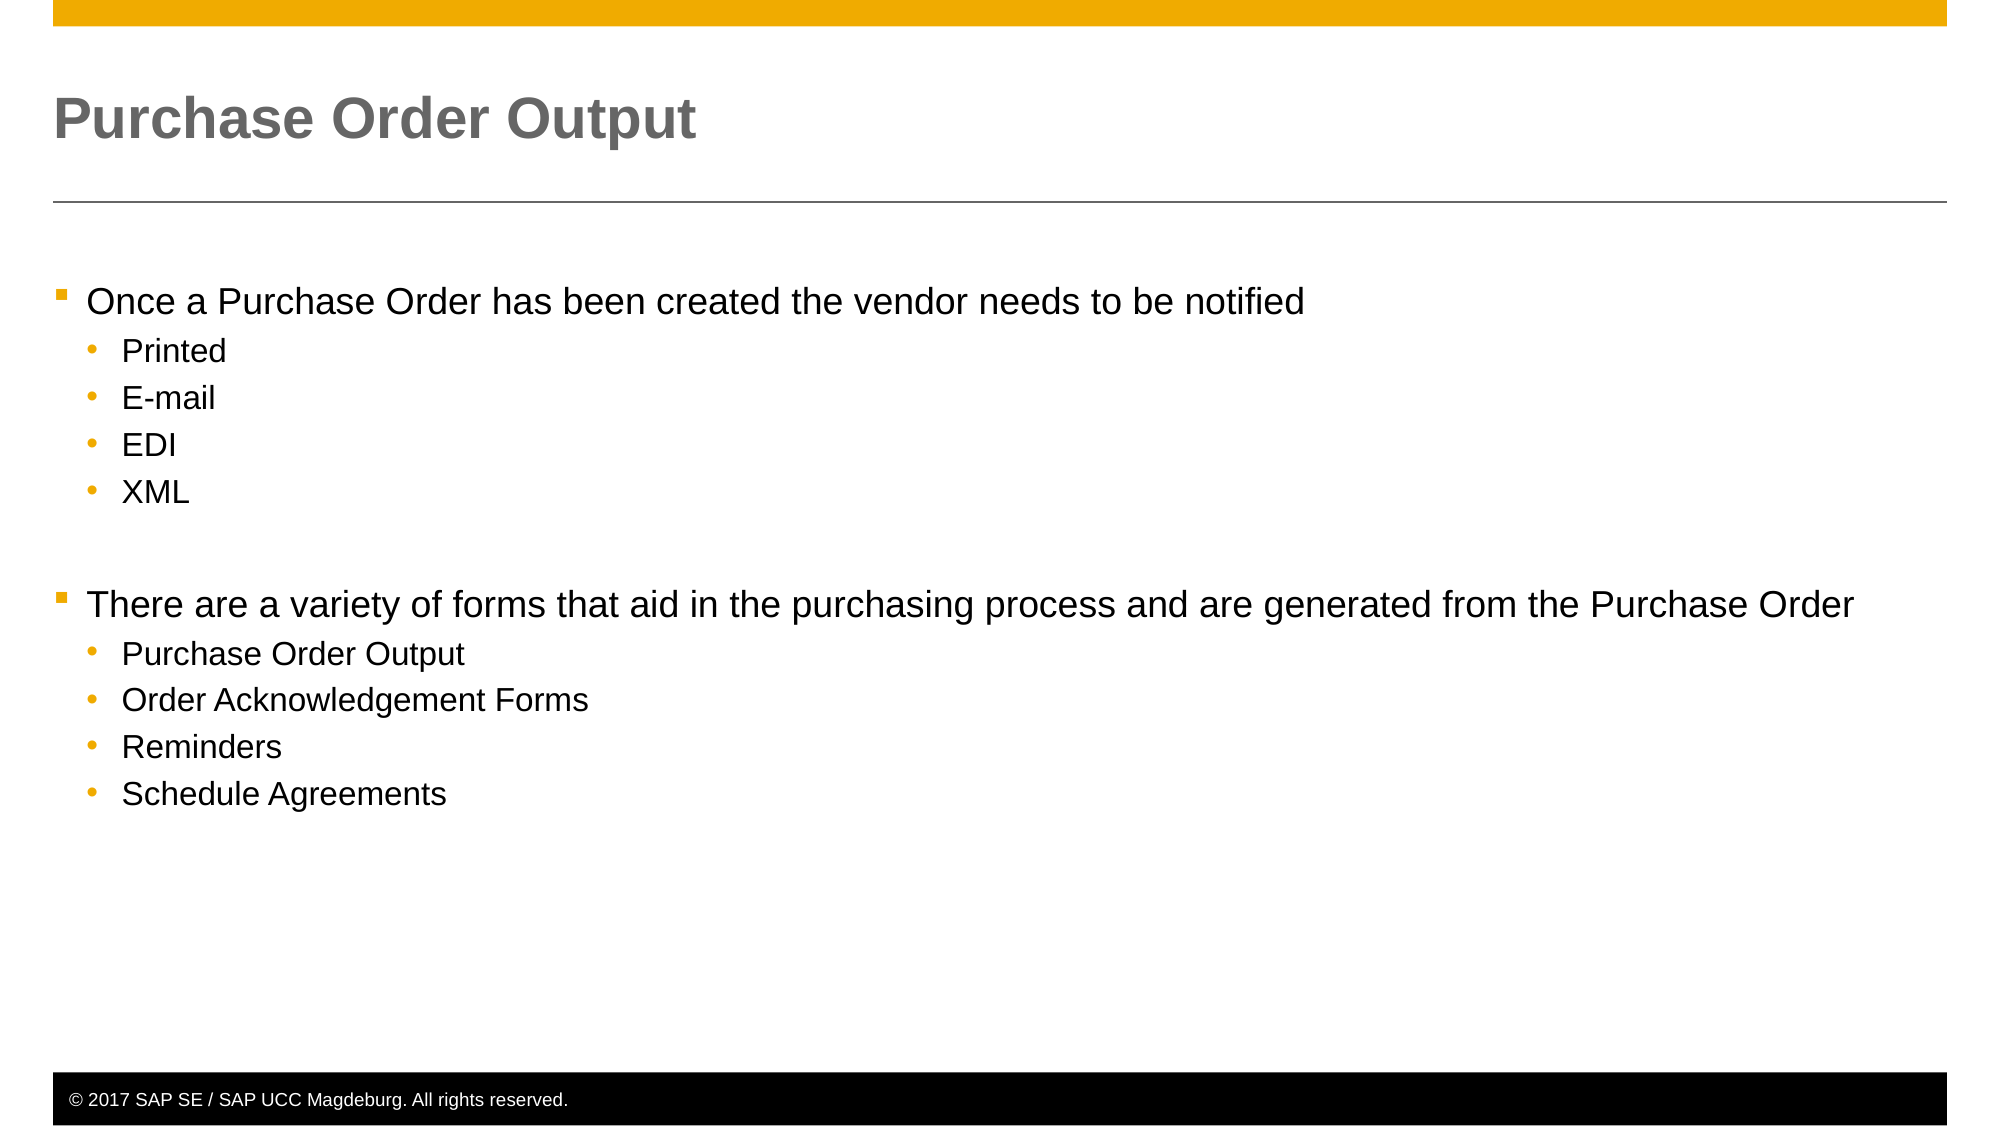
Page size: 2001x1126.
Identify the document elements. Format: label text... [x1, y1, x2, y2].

list Once a Purchase Order has been created the vendor needs to be notified Printed E-mail EDI XML There are a variety of forms that aid in the purchasing process and are generated from the Purchase Order Purchase Order Output Order Acknowledgement Forms Reminders Schedule Agreements [53, 277, 1947, 998]
title Purchase Order Output [53, 53, 1947, 178]
